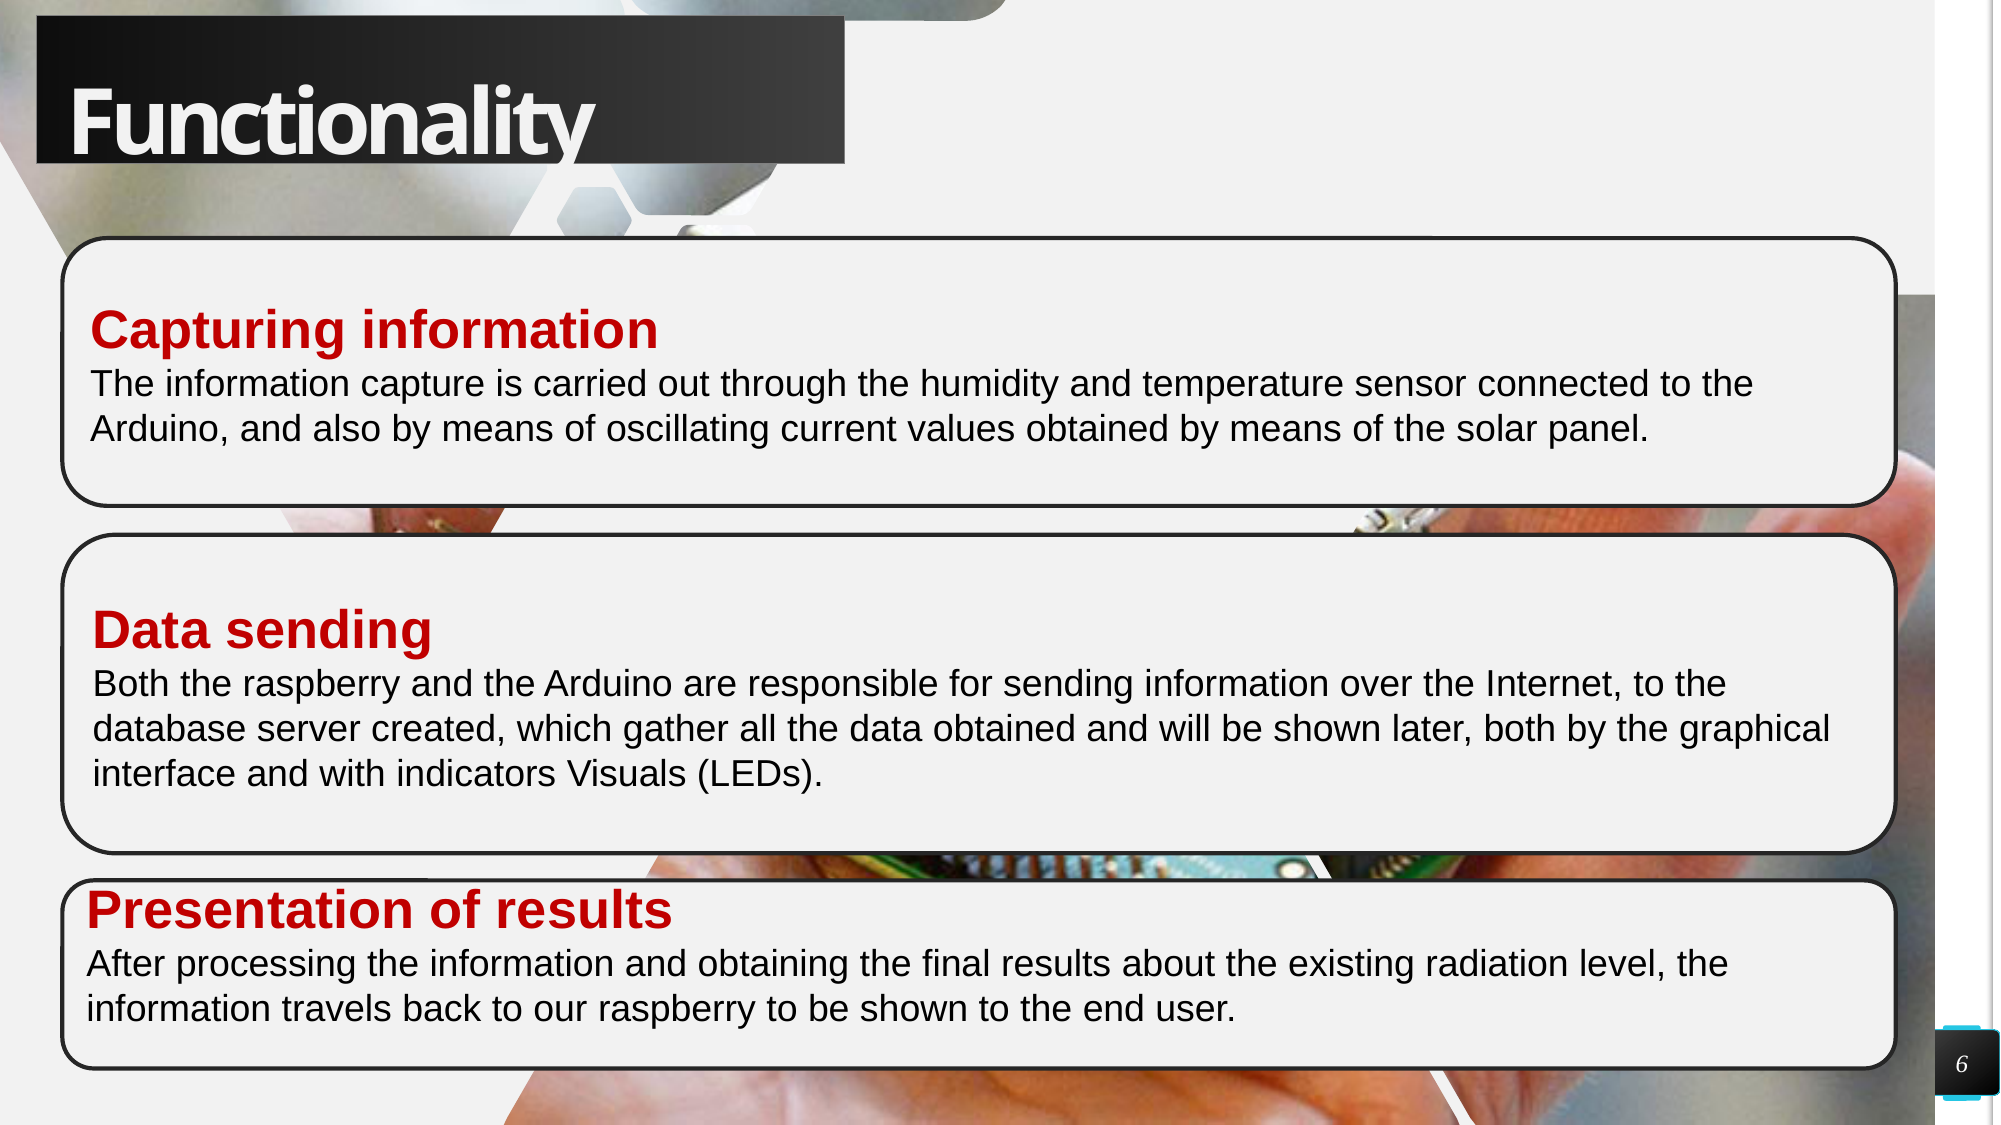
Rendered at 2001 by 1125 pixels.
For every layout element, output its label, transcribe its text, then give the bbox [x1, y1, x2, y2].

slide_number 6 [1935, 1029, 2000, 1096]
picture [0, 0, 1935, 1125]
